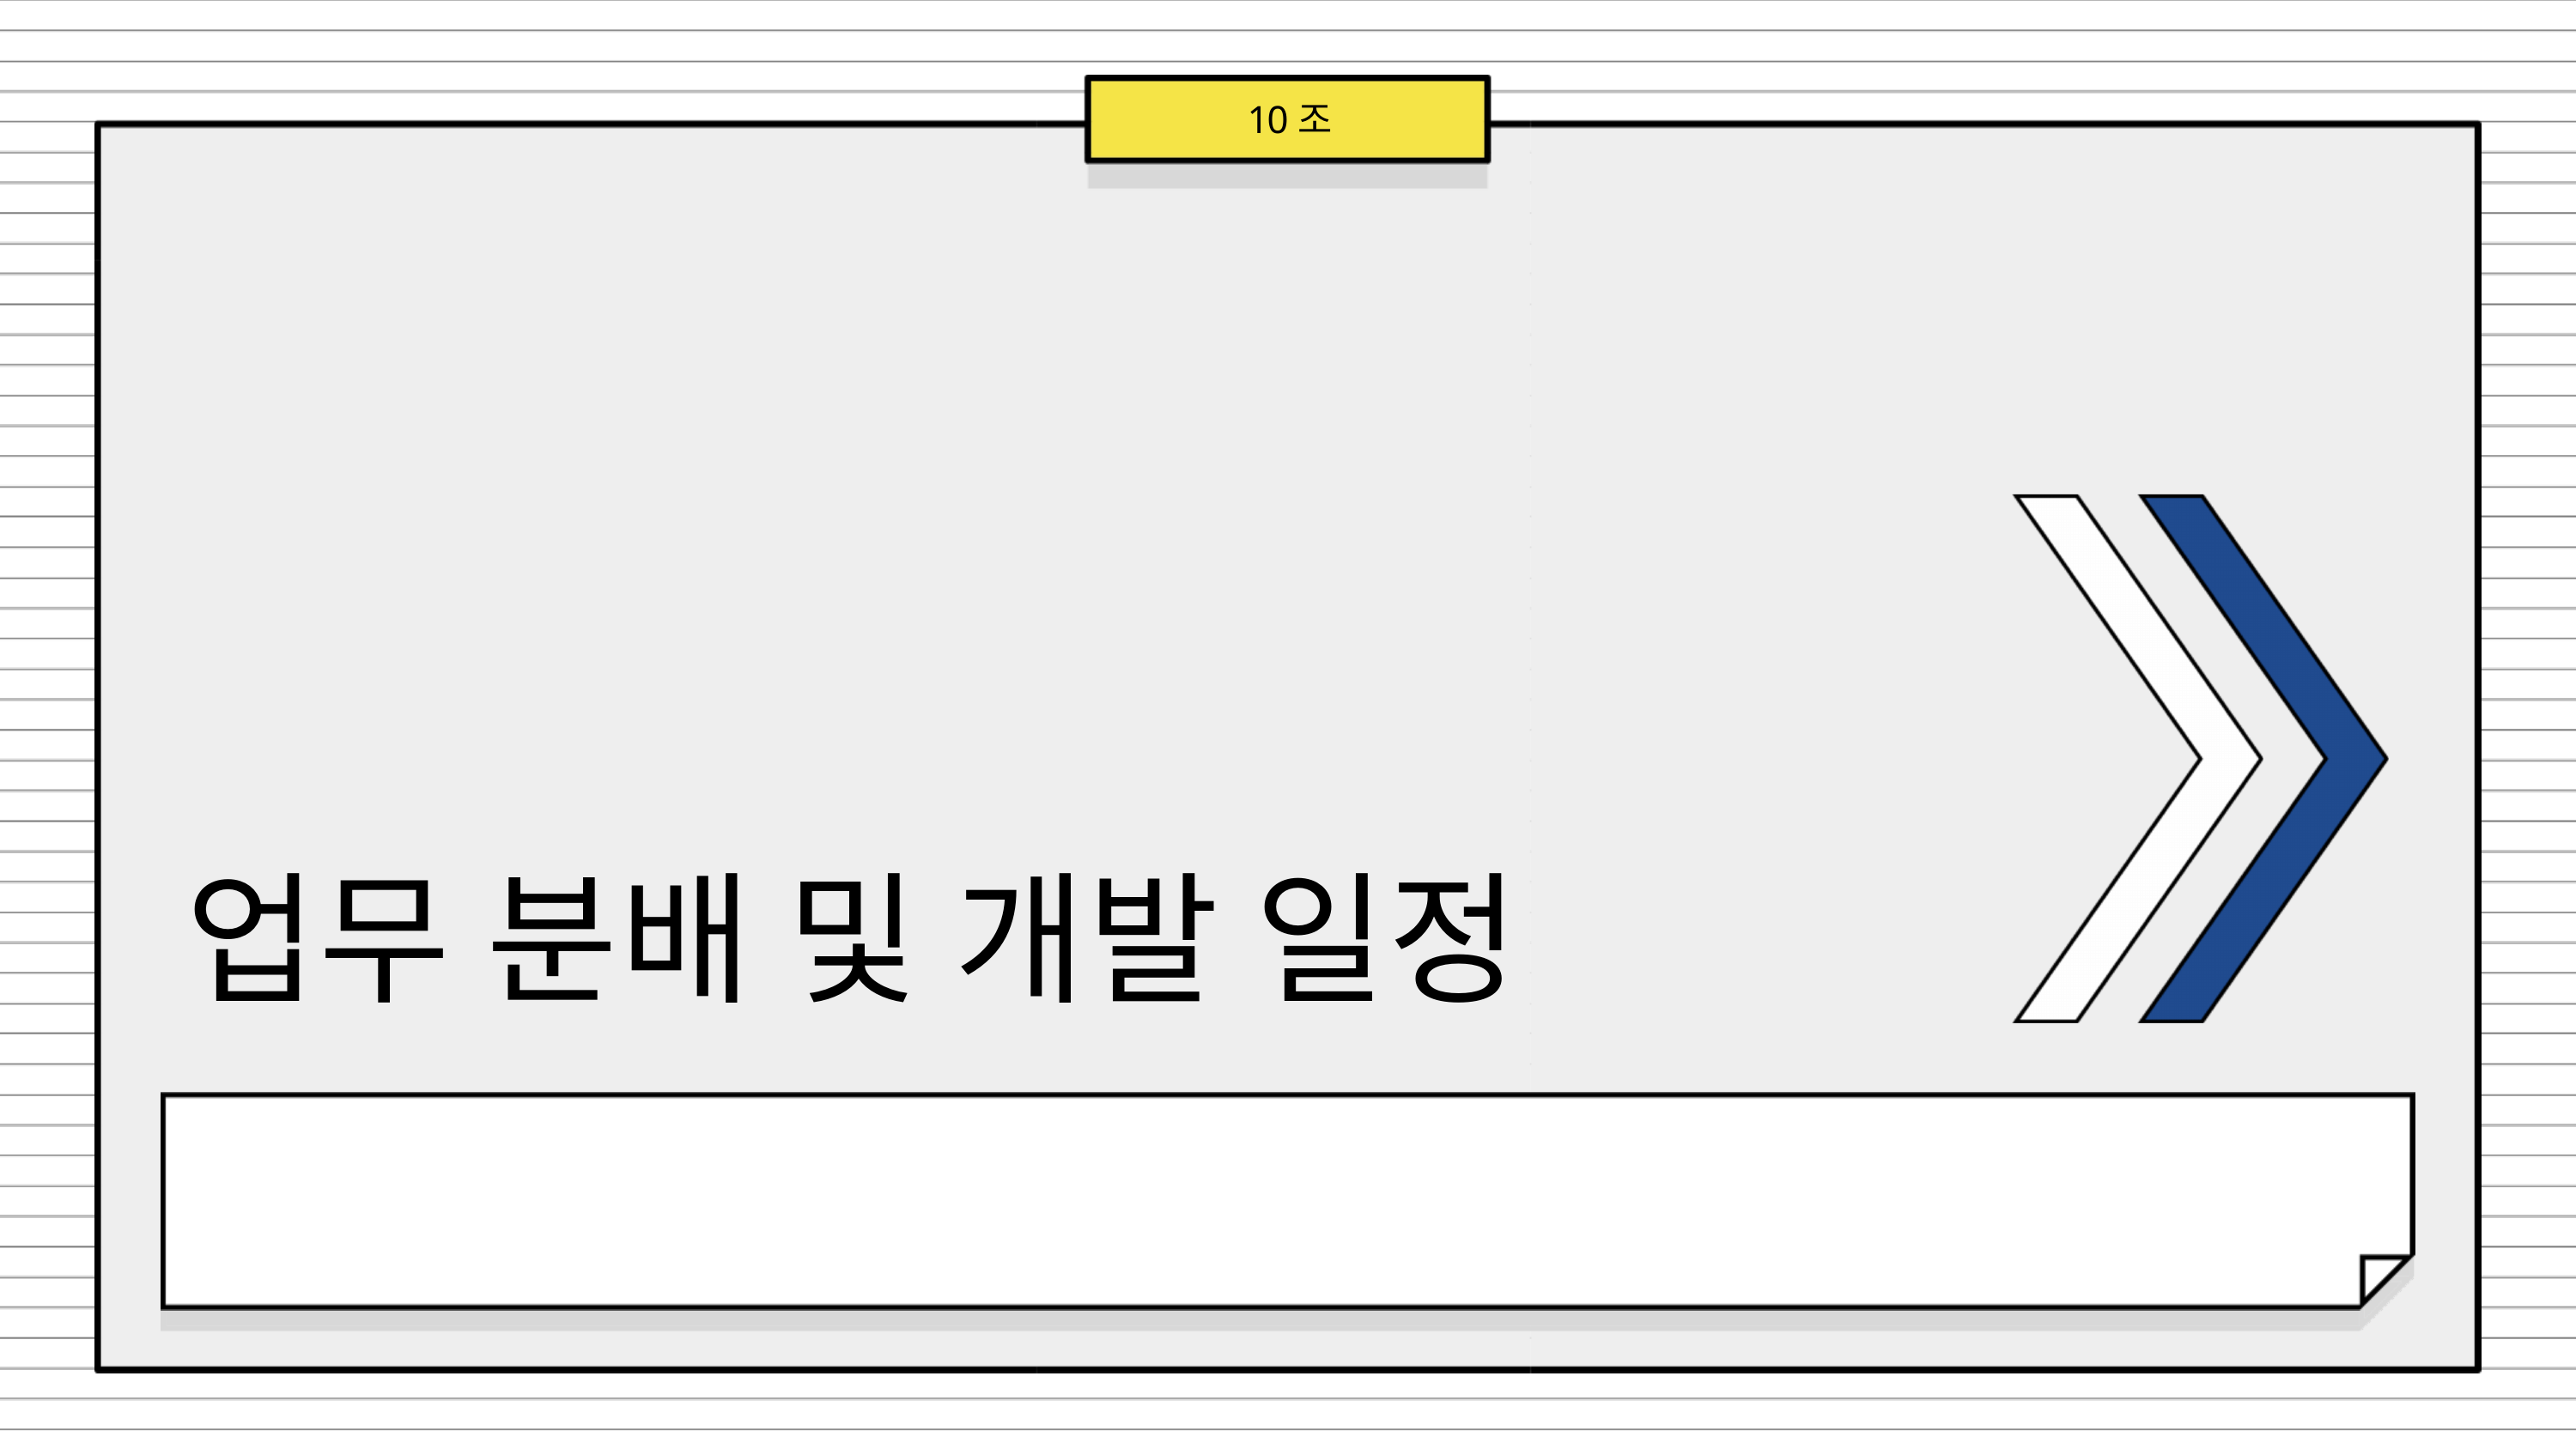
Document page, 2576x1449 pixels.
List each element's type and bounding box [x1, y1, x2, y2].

text_box [0, 0, 2576, 1449]
